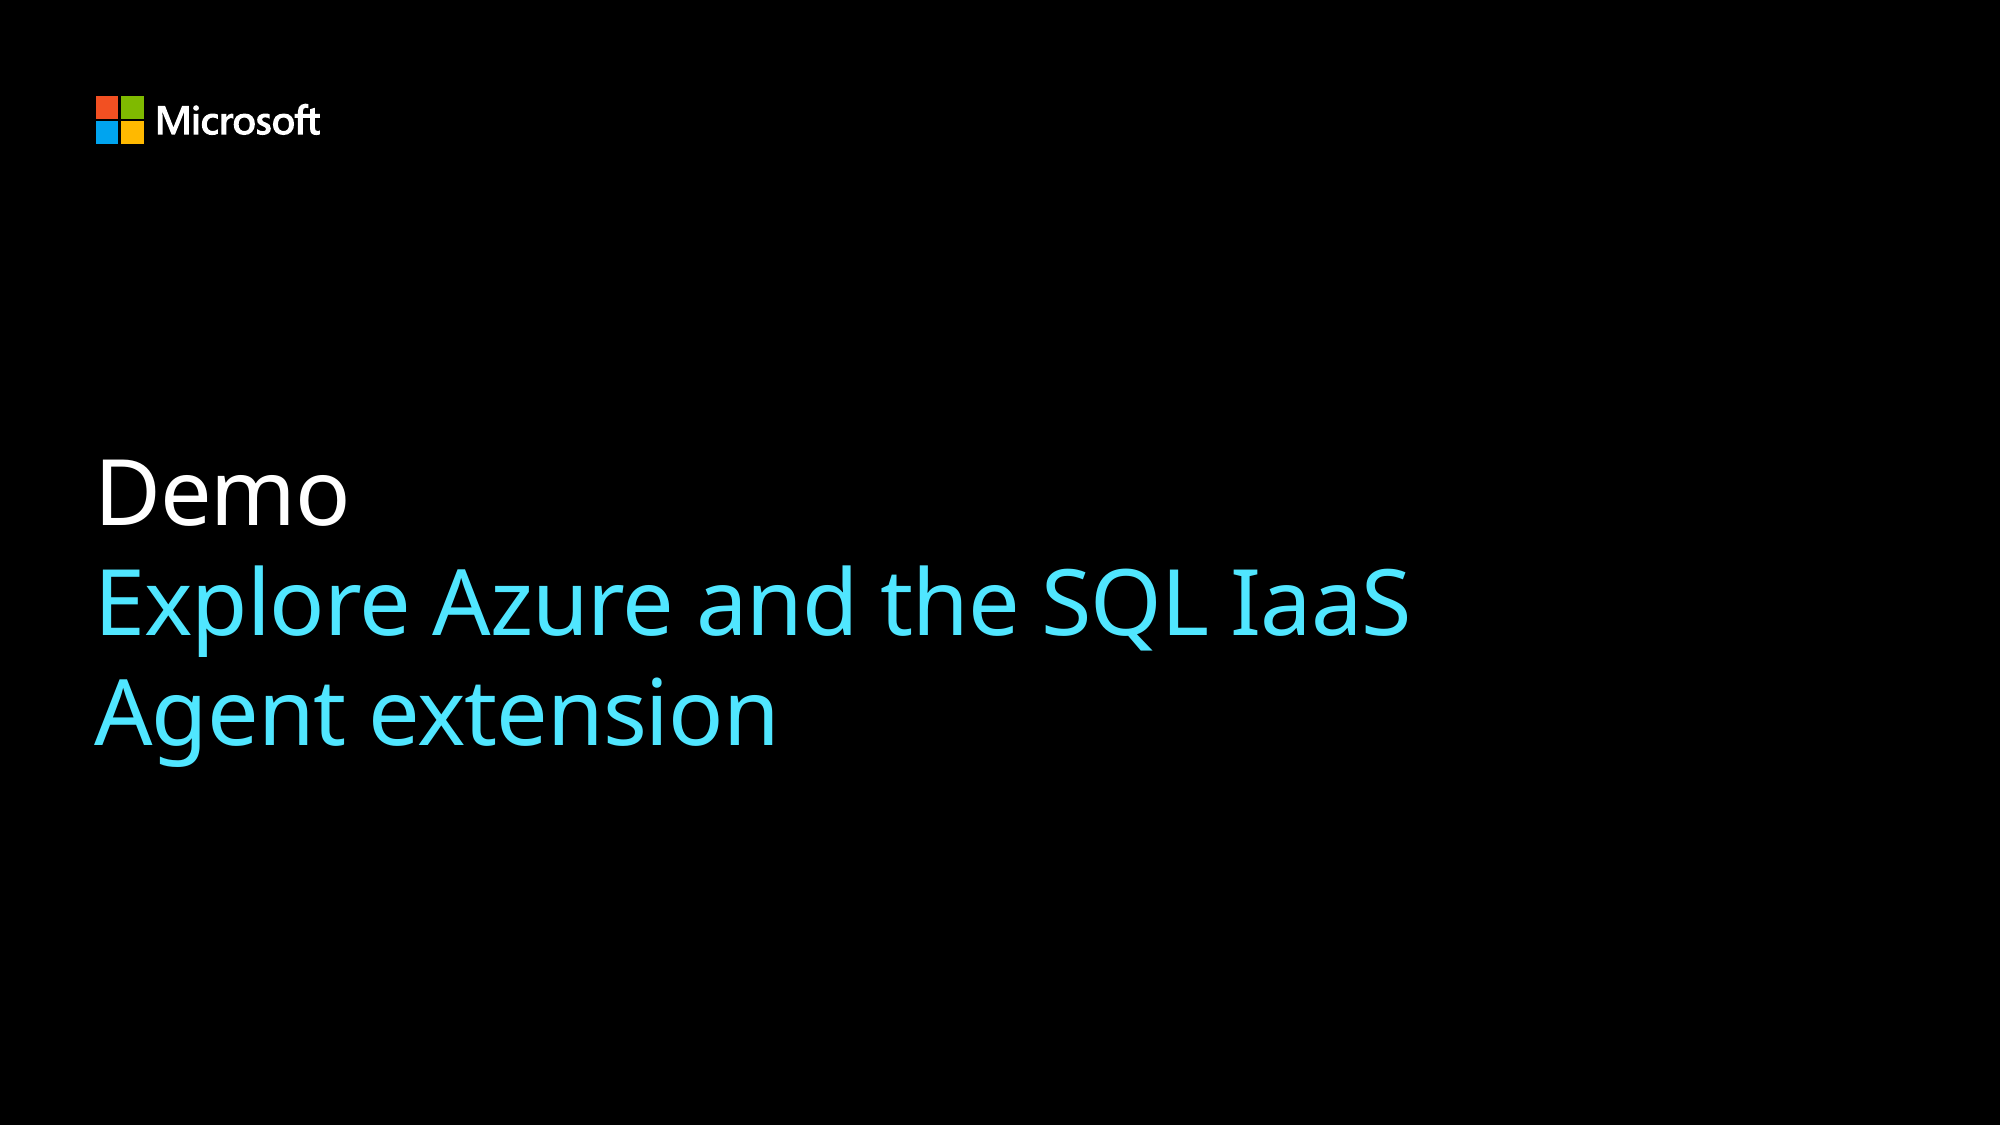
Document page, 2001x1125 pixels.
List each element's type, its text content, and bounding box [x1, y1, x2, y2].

title Demo Explore Azure and the SQL IaaS Agent extension [94, 430, 1595, 764]
